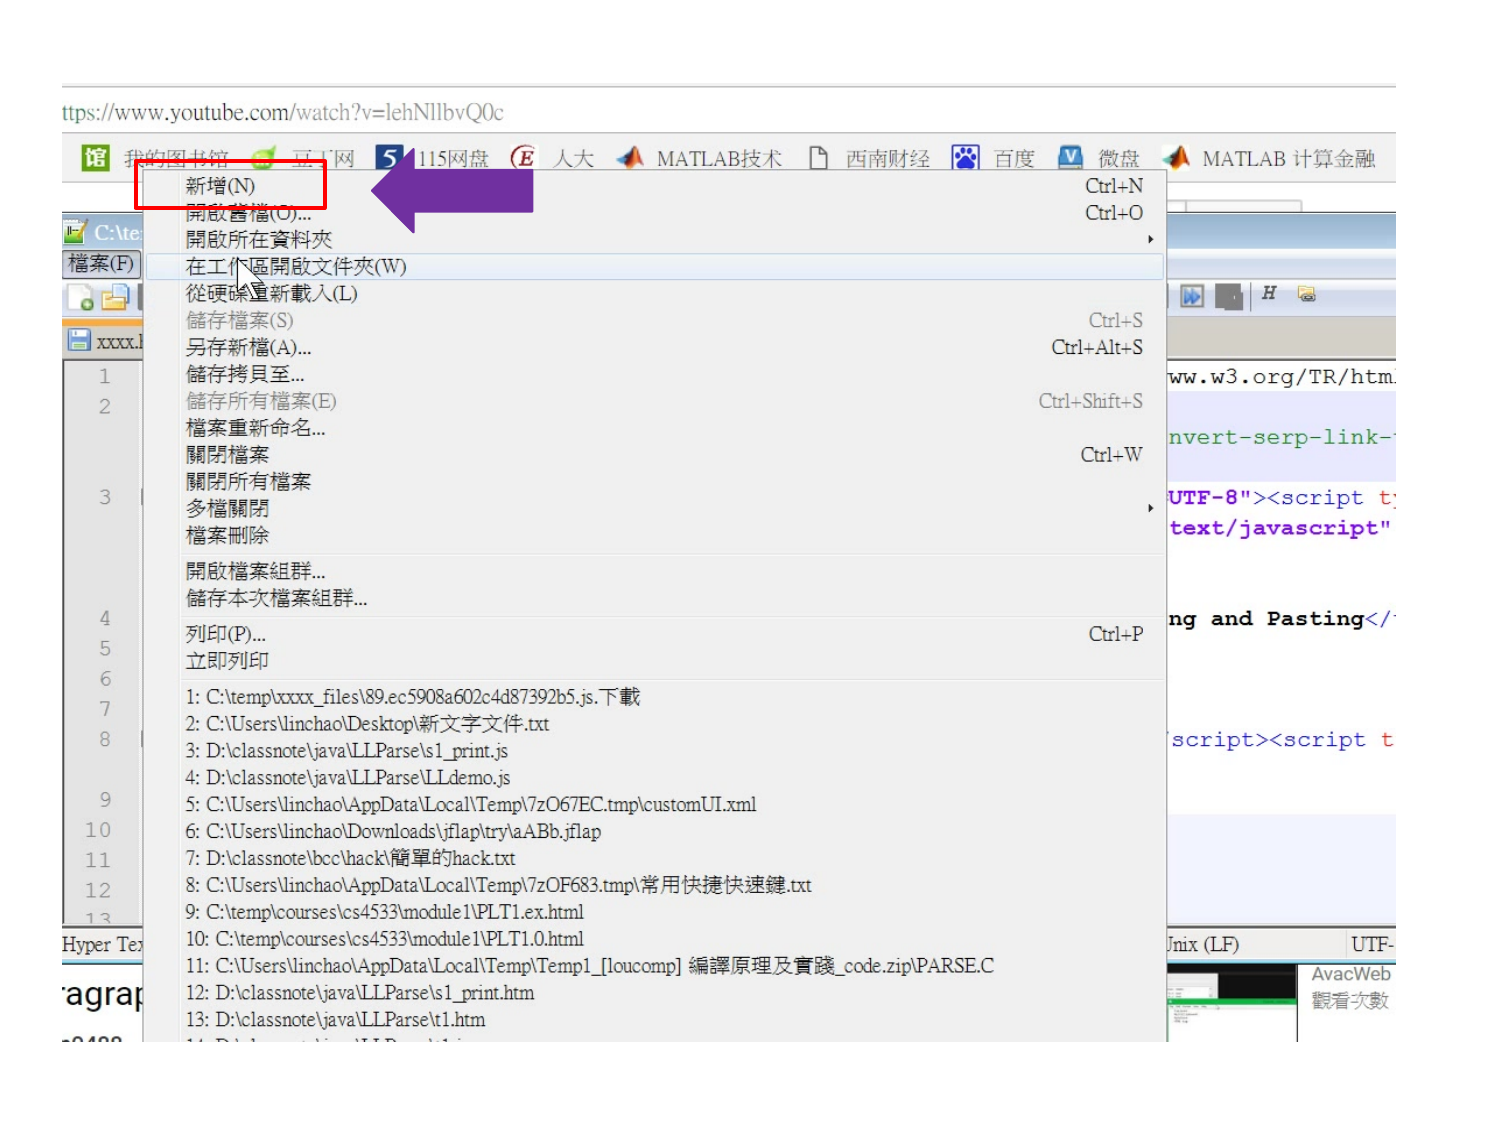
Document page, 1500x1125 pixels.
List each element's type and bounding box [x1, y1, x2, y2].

picture [62, 83, 1396, 1042]
